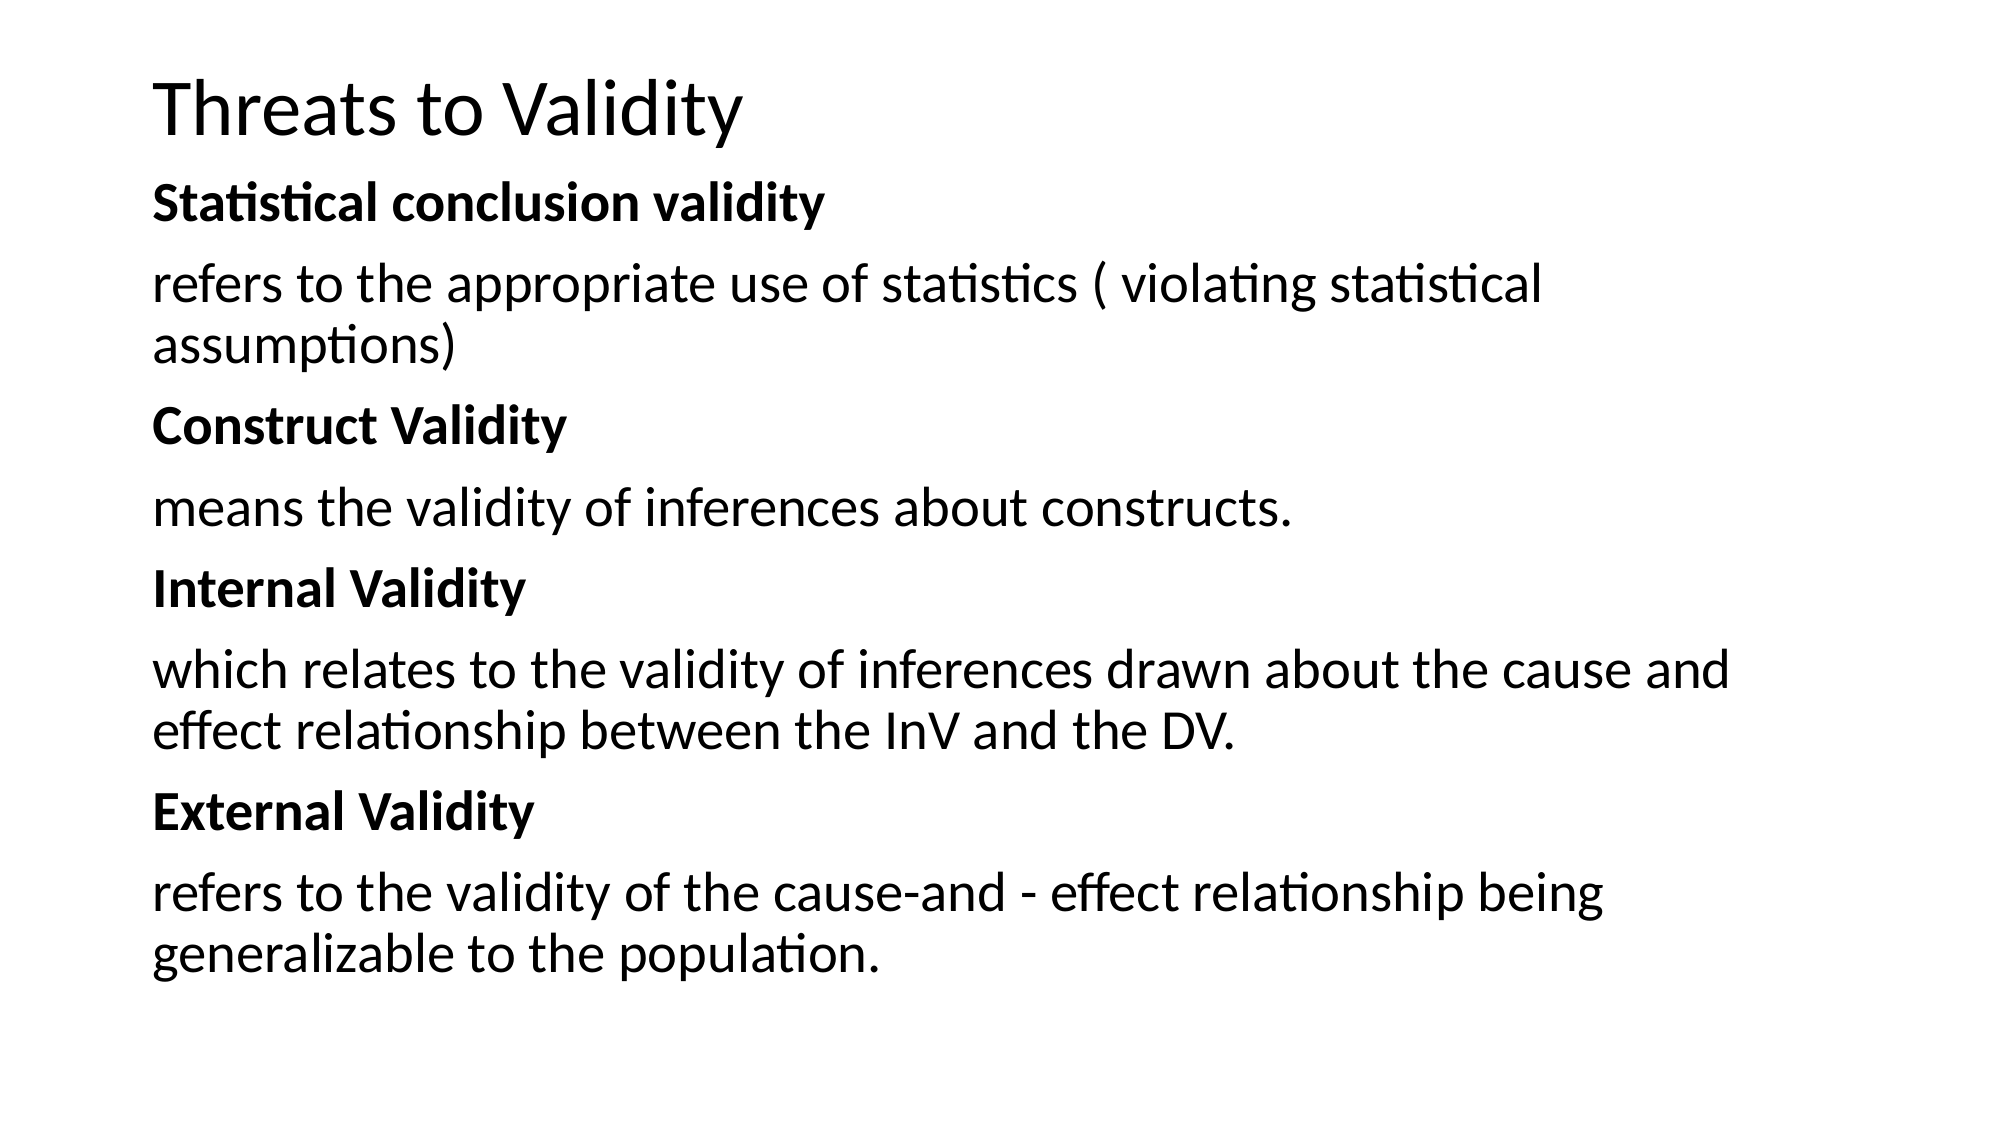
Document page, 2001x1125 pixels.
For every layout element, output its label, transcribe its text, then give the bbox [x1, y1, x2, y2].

list Threats to Validity Statistical conclusion validity refers to the appropriate use of statistics ( violating statistical assumptions) Construct Validity means the validity of inferences about constructs. Internal Validity which relates to the validity of inferences drawn about the cause and effect relationship between the InV and the DV. External Validity refers to the validity of the cause-and - effect relationship being generalizable to the population. [137, 58, 1863, 999]
